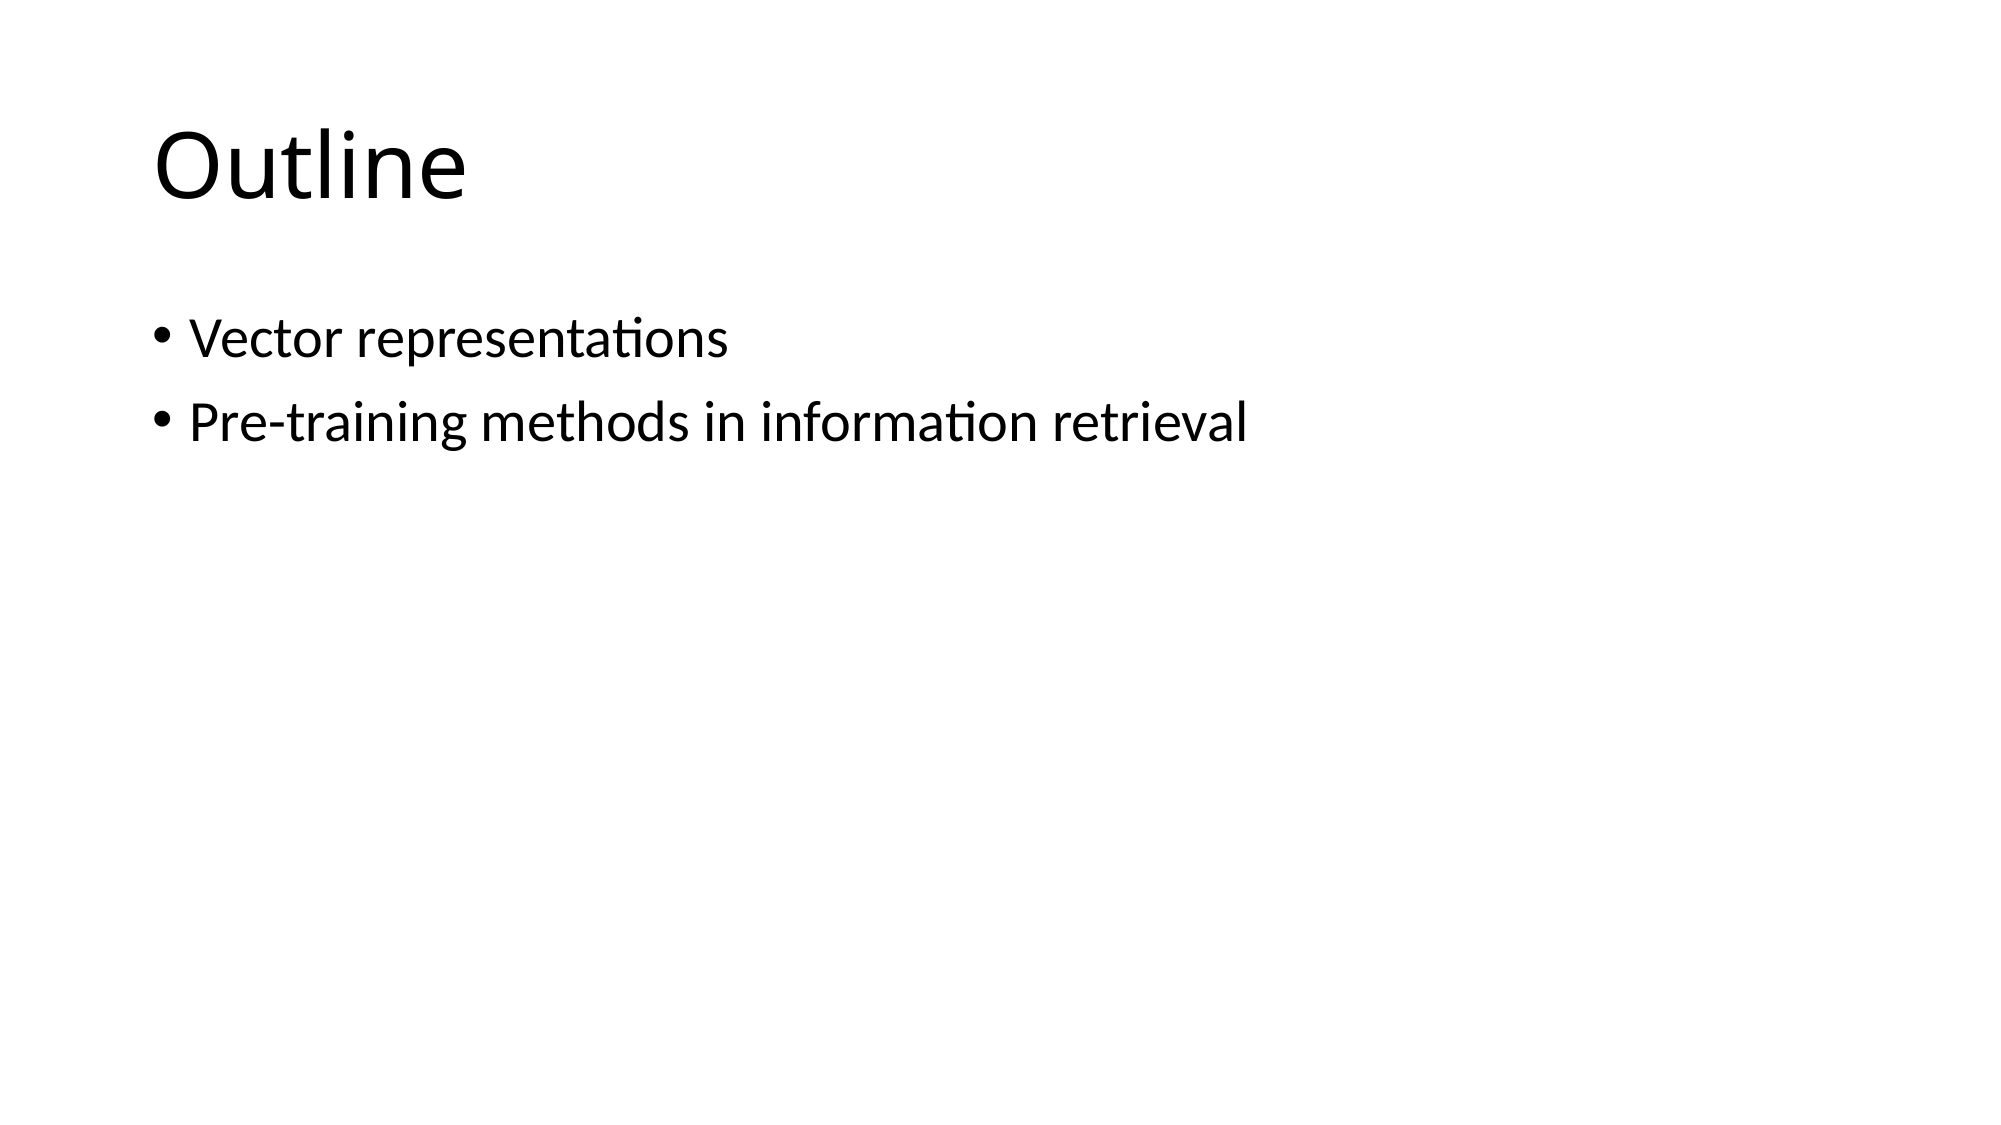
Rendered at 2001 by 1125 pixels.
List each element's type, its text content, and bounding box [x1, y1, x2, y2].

list Vector representations Pre-training methods in information retrieval [137, 299, 1863, 1014]
title Outline [137, 59, 1863, 278]
